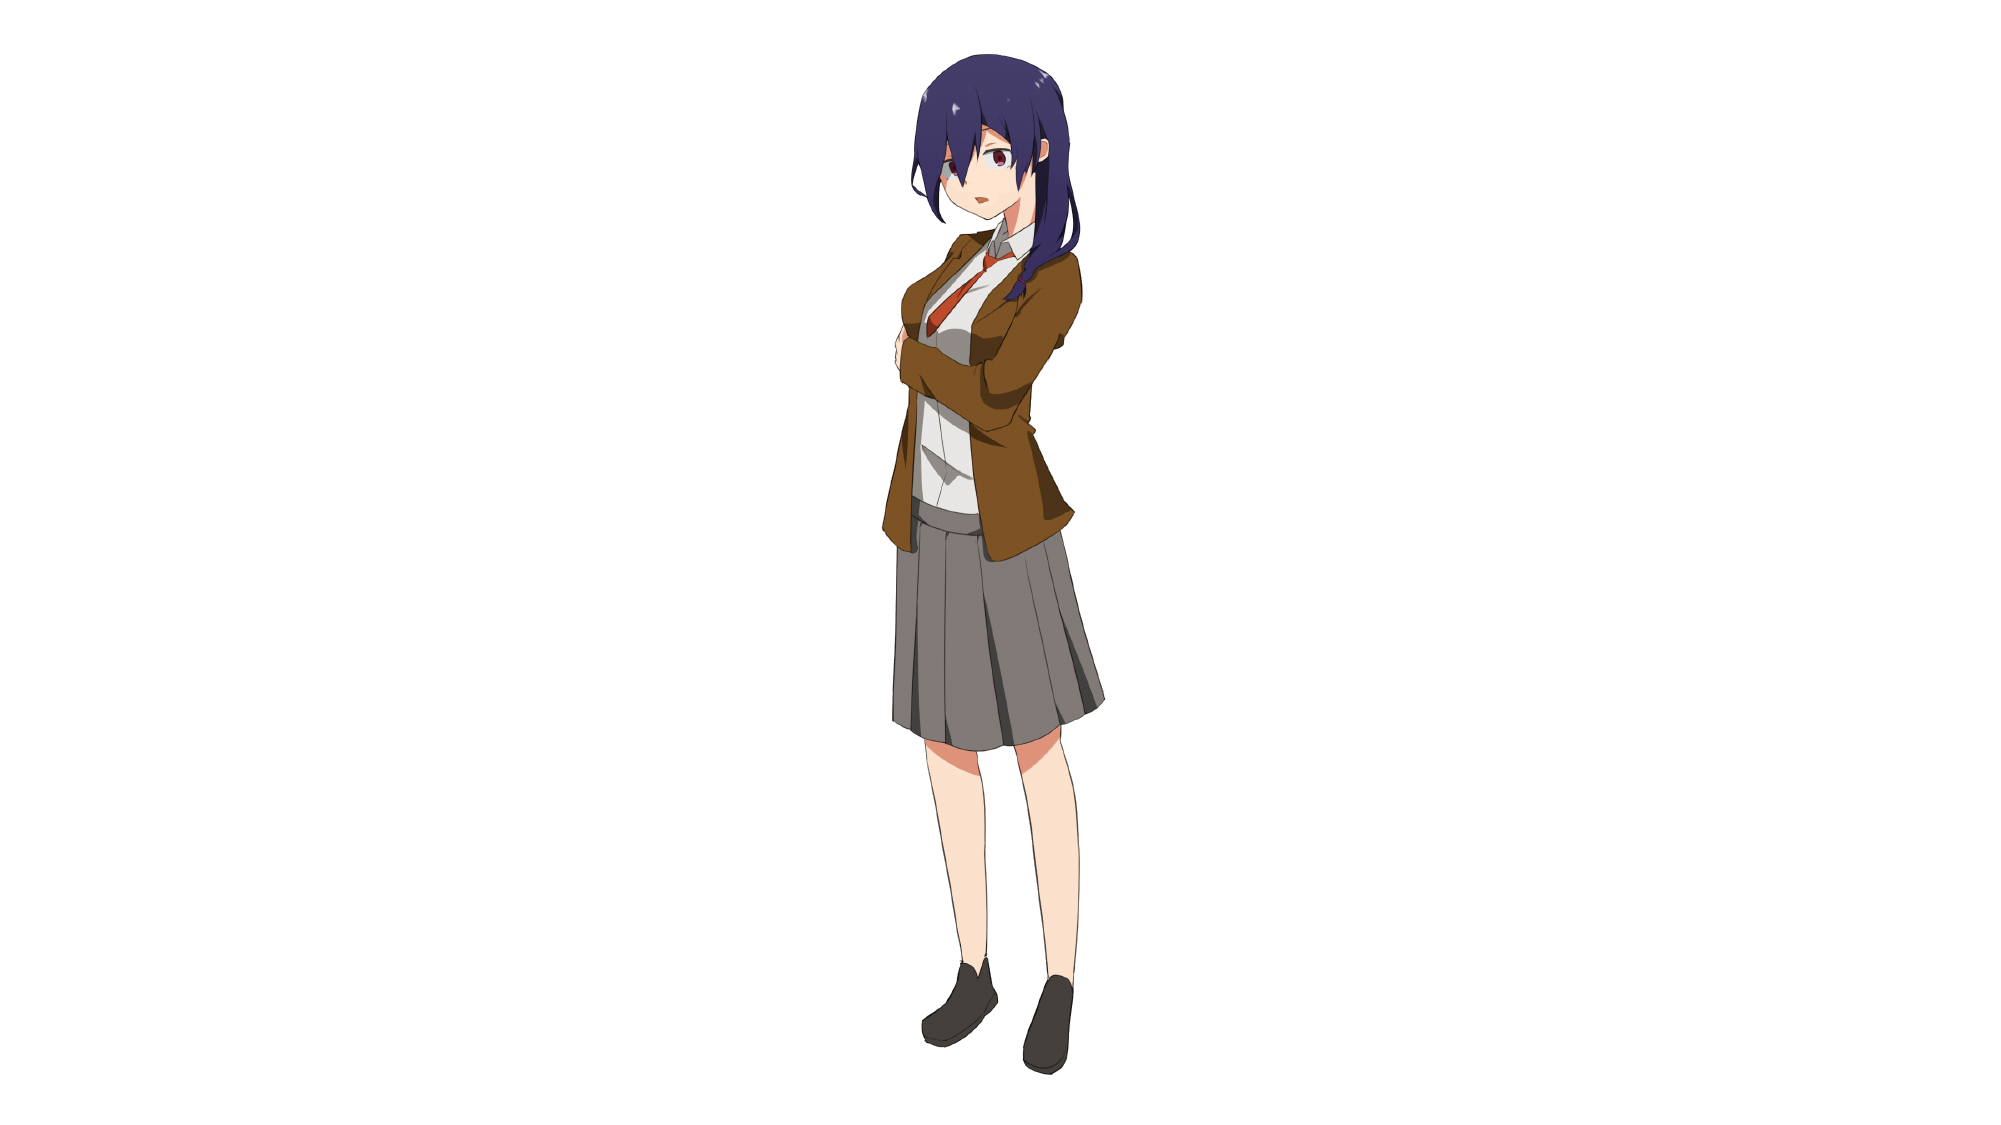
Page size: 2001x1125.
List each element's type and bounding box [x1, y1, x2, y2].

picture [601, 0, 1398, 1125]
